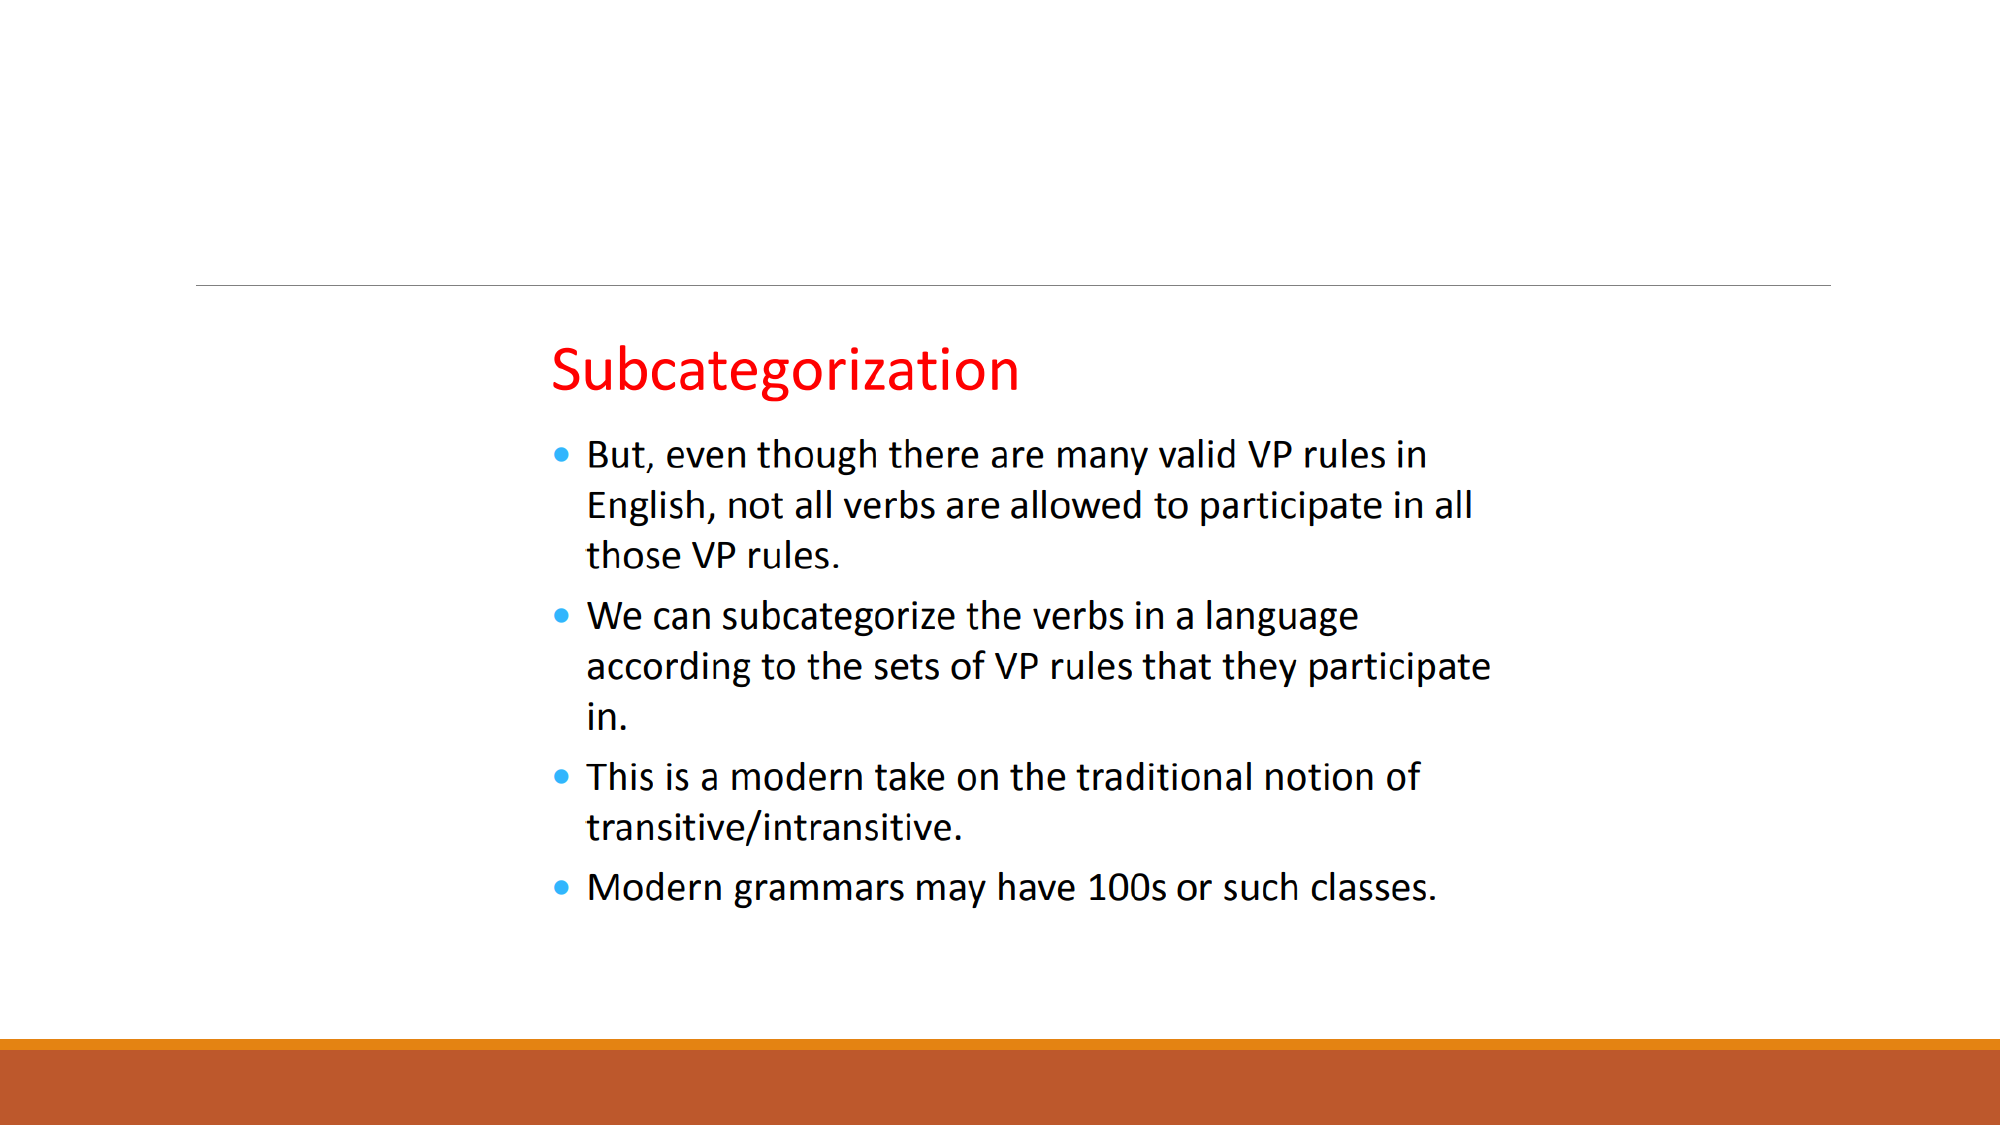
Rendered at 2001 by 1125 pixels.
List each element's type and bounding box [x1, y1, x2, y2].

list [487, 302, 1522, 964]
